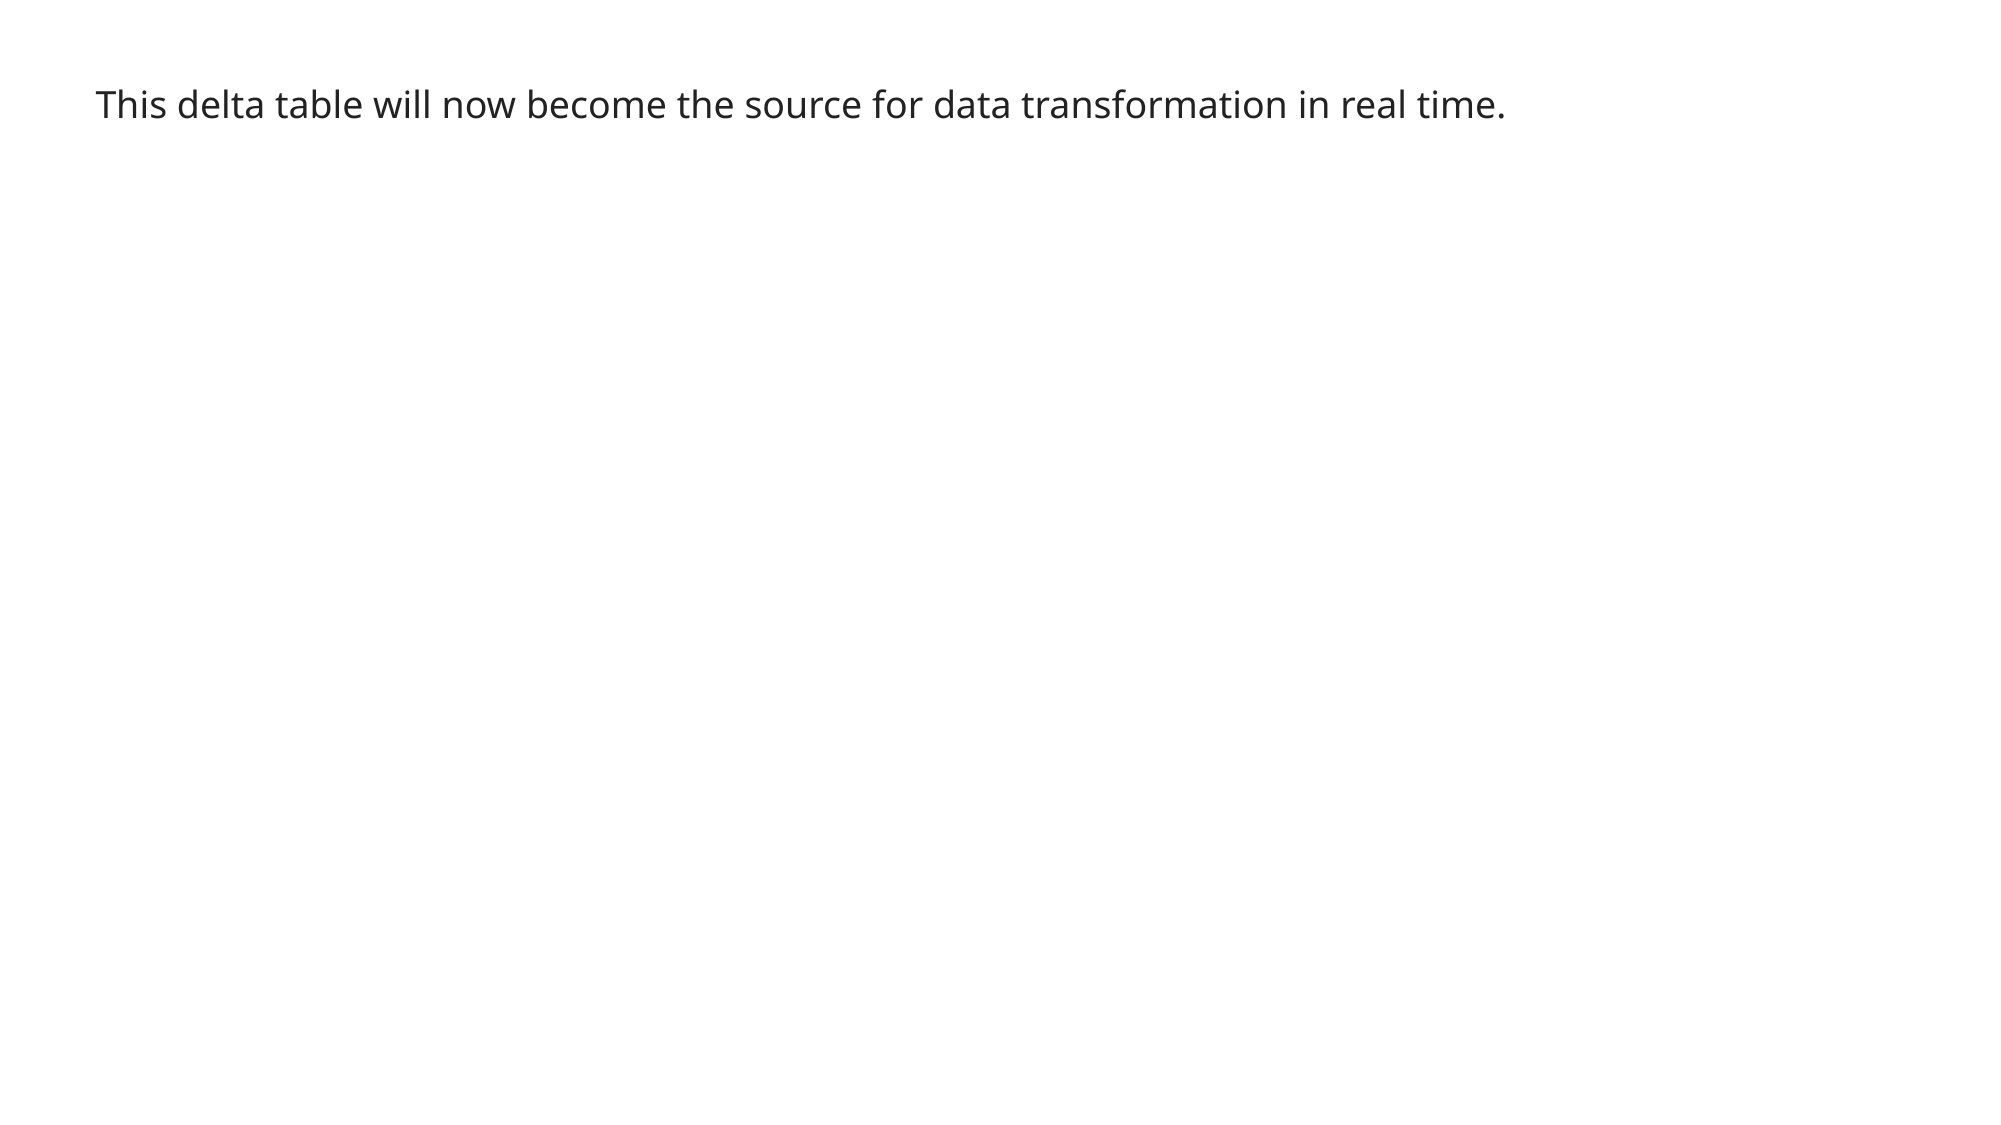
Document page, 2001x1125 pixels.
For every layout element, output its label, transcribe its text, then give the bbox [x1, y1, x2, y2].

text_box This delta table will now become the source for data transformation in real time. [80, 74, 1556, 134]
